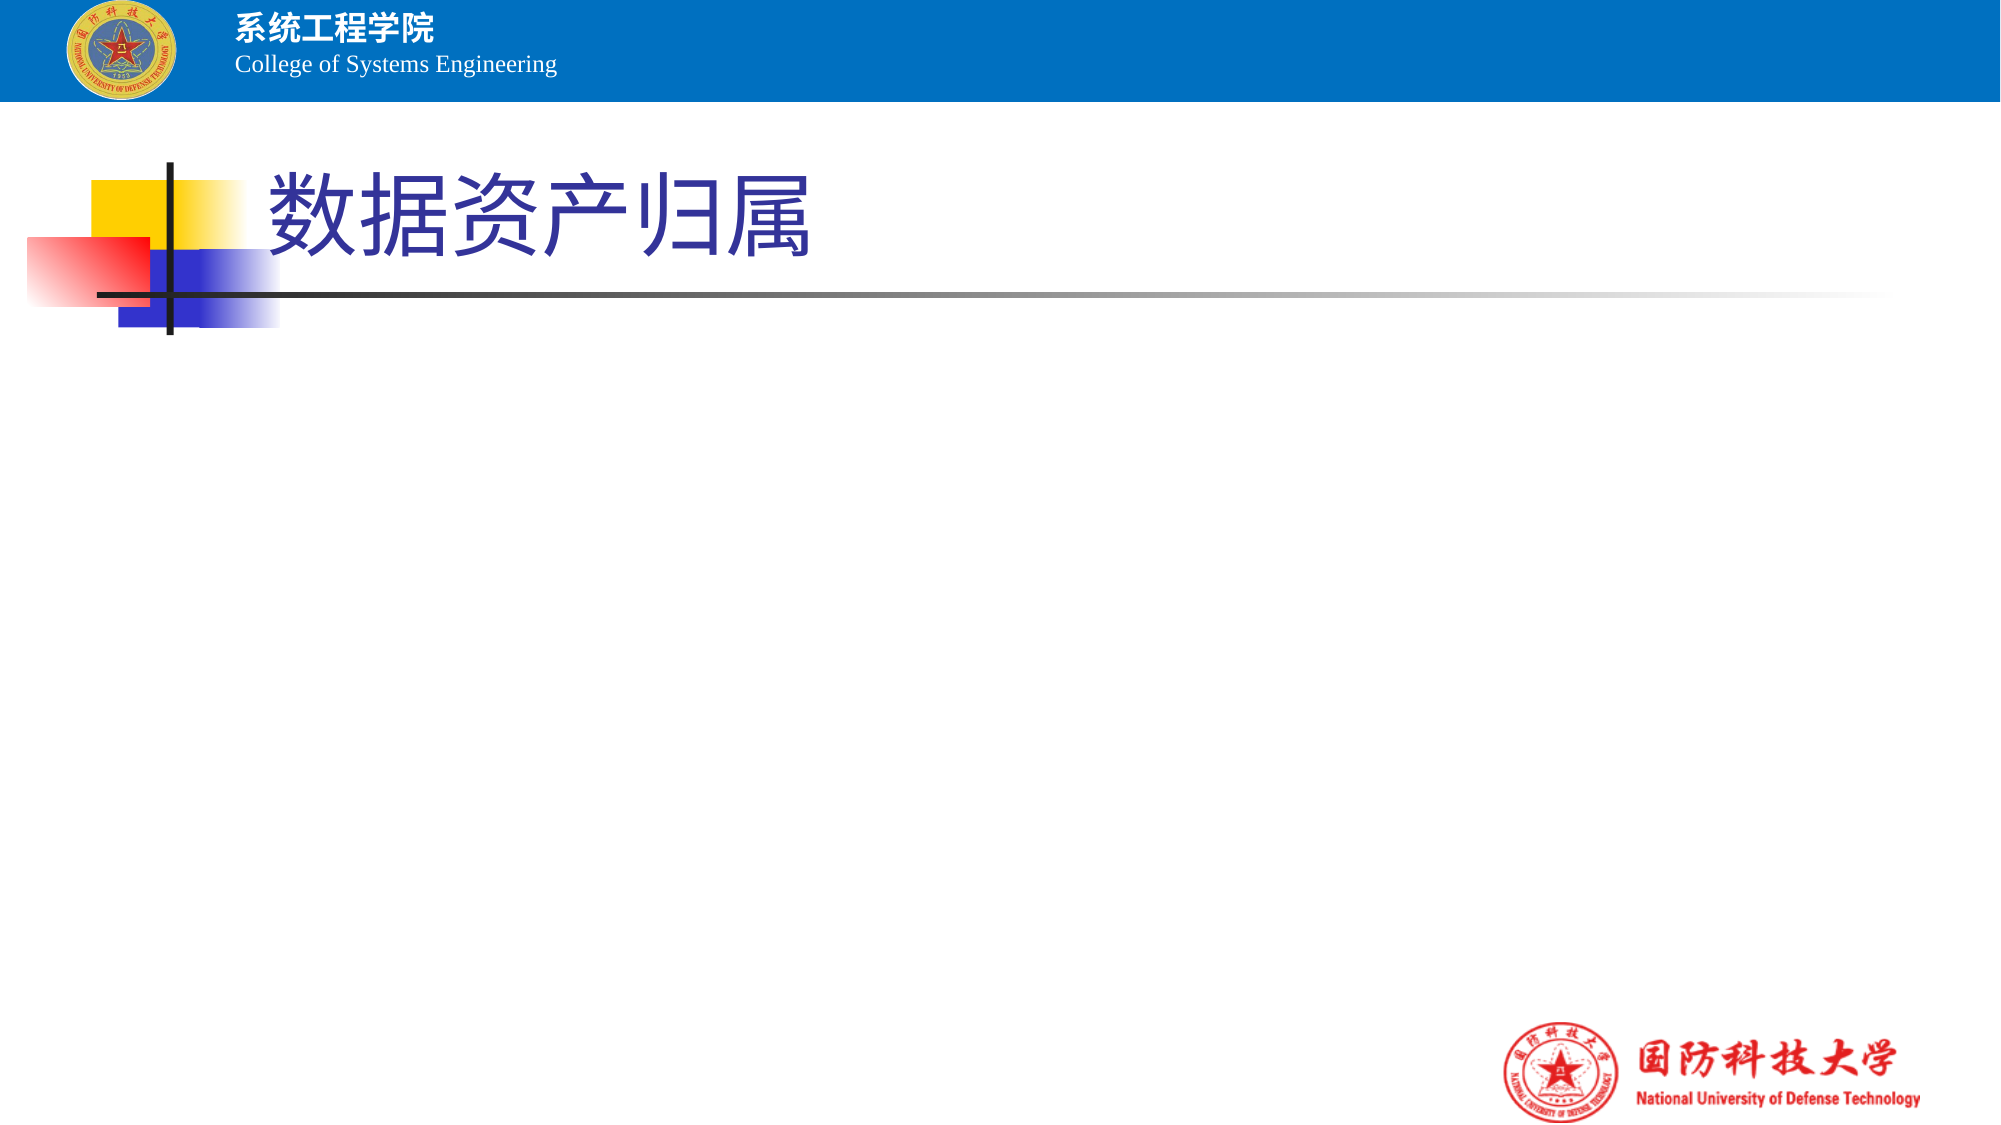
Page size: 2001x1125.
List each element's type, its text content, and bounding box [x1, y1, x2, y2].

picture [1502, 1022, 1920, 1123]
title 数据资产归属 [251, 35, 1957, 275]
picture [66, 0, 177, 100]
